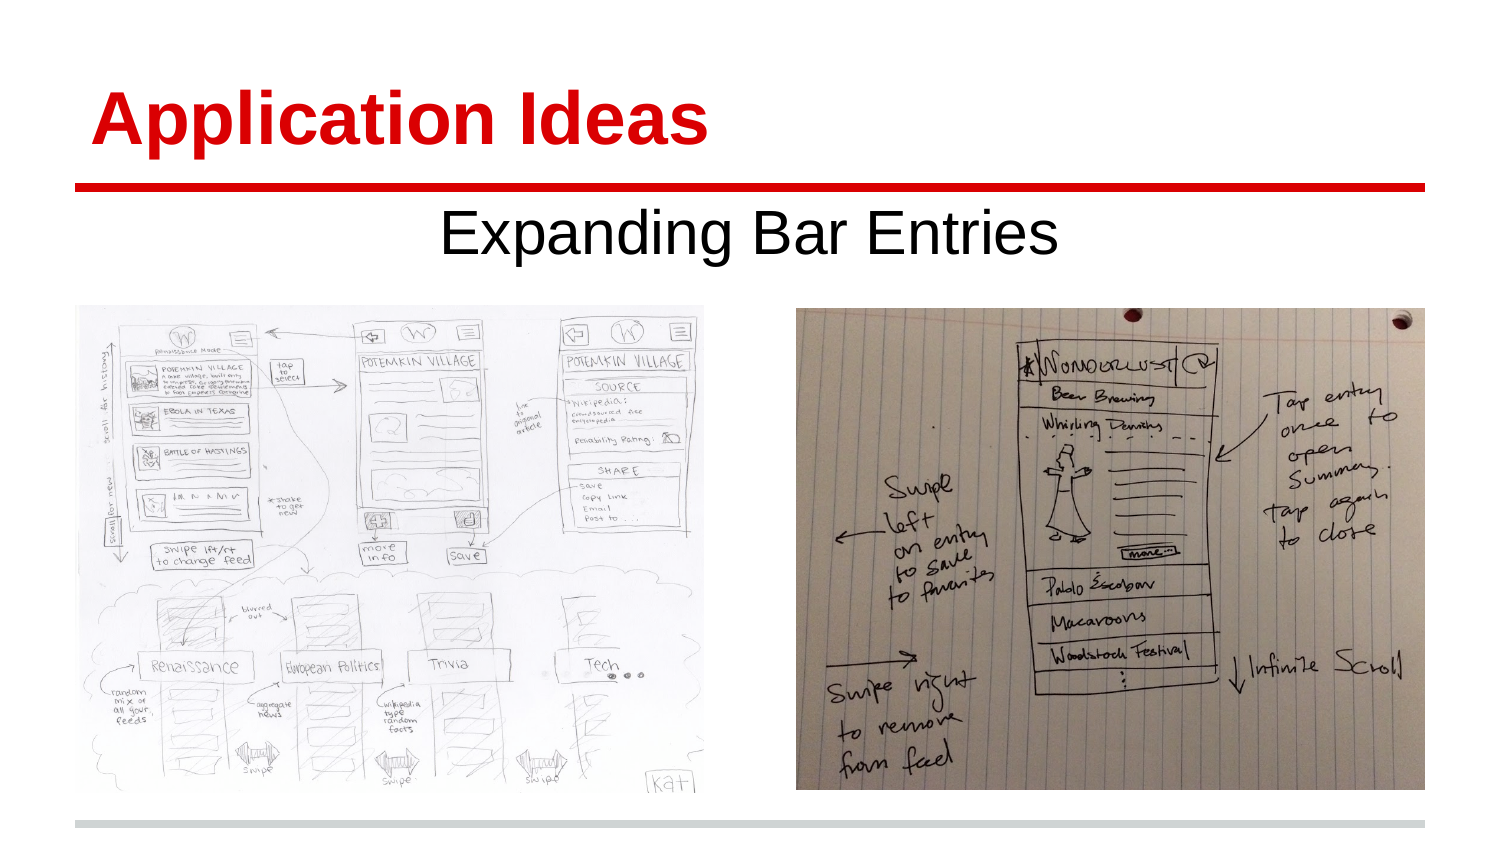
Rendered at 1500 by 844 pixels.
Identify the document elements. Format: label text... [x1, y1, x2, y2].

picture [796, 307, 1426, 791]
list Expanding Bar Entries [75, 177, 1425, 304]
picture [74, 305, 704, 793]
title Application Ideas [75, 33, 1425, 175]
